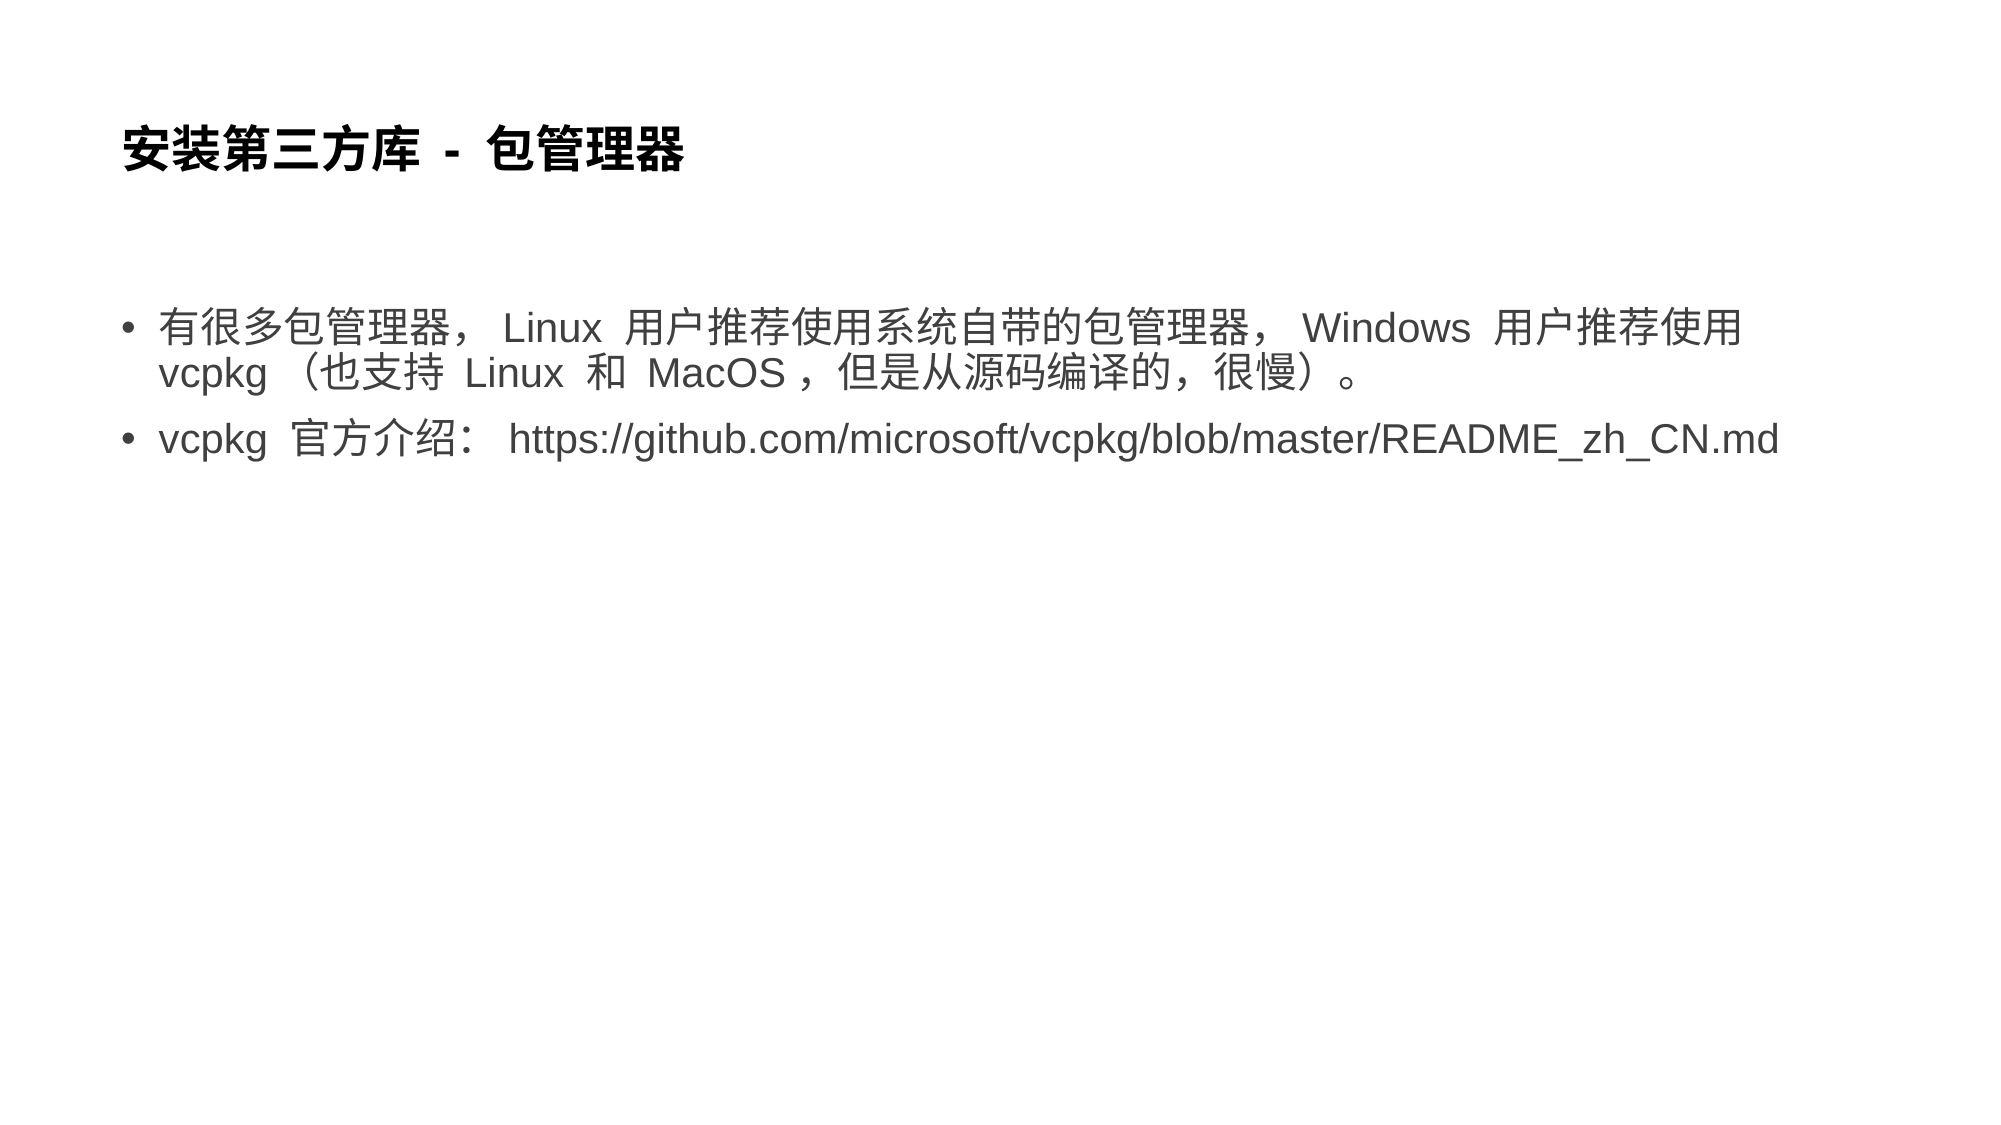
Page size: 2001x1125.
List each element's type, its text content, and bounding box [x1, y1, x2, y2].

title 安装第三方库 - 包管理器 [106, 42, 1832, 260]
list 有很多包管理器，Linux 用户推荐使用系统自带的包管理器，Windows 用户推荐使用 vcpkg（也支持 Linux 和 MacOS，但是从源码编译的，很慢）。 vcpkg 官方介绍：https://github.com/microsoft/vcpkg/blob/master/README_zh_CN.md [106, 299, 1832, 1014]
